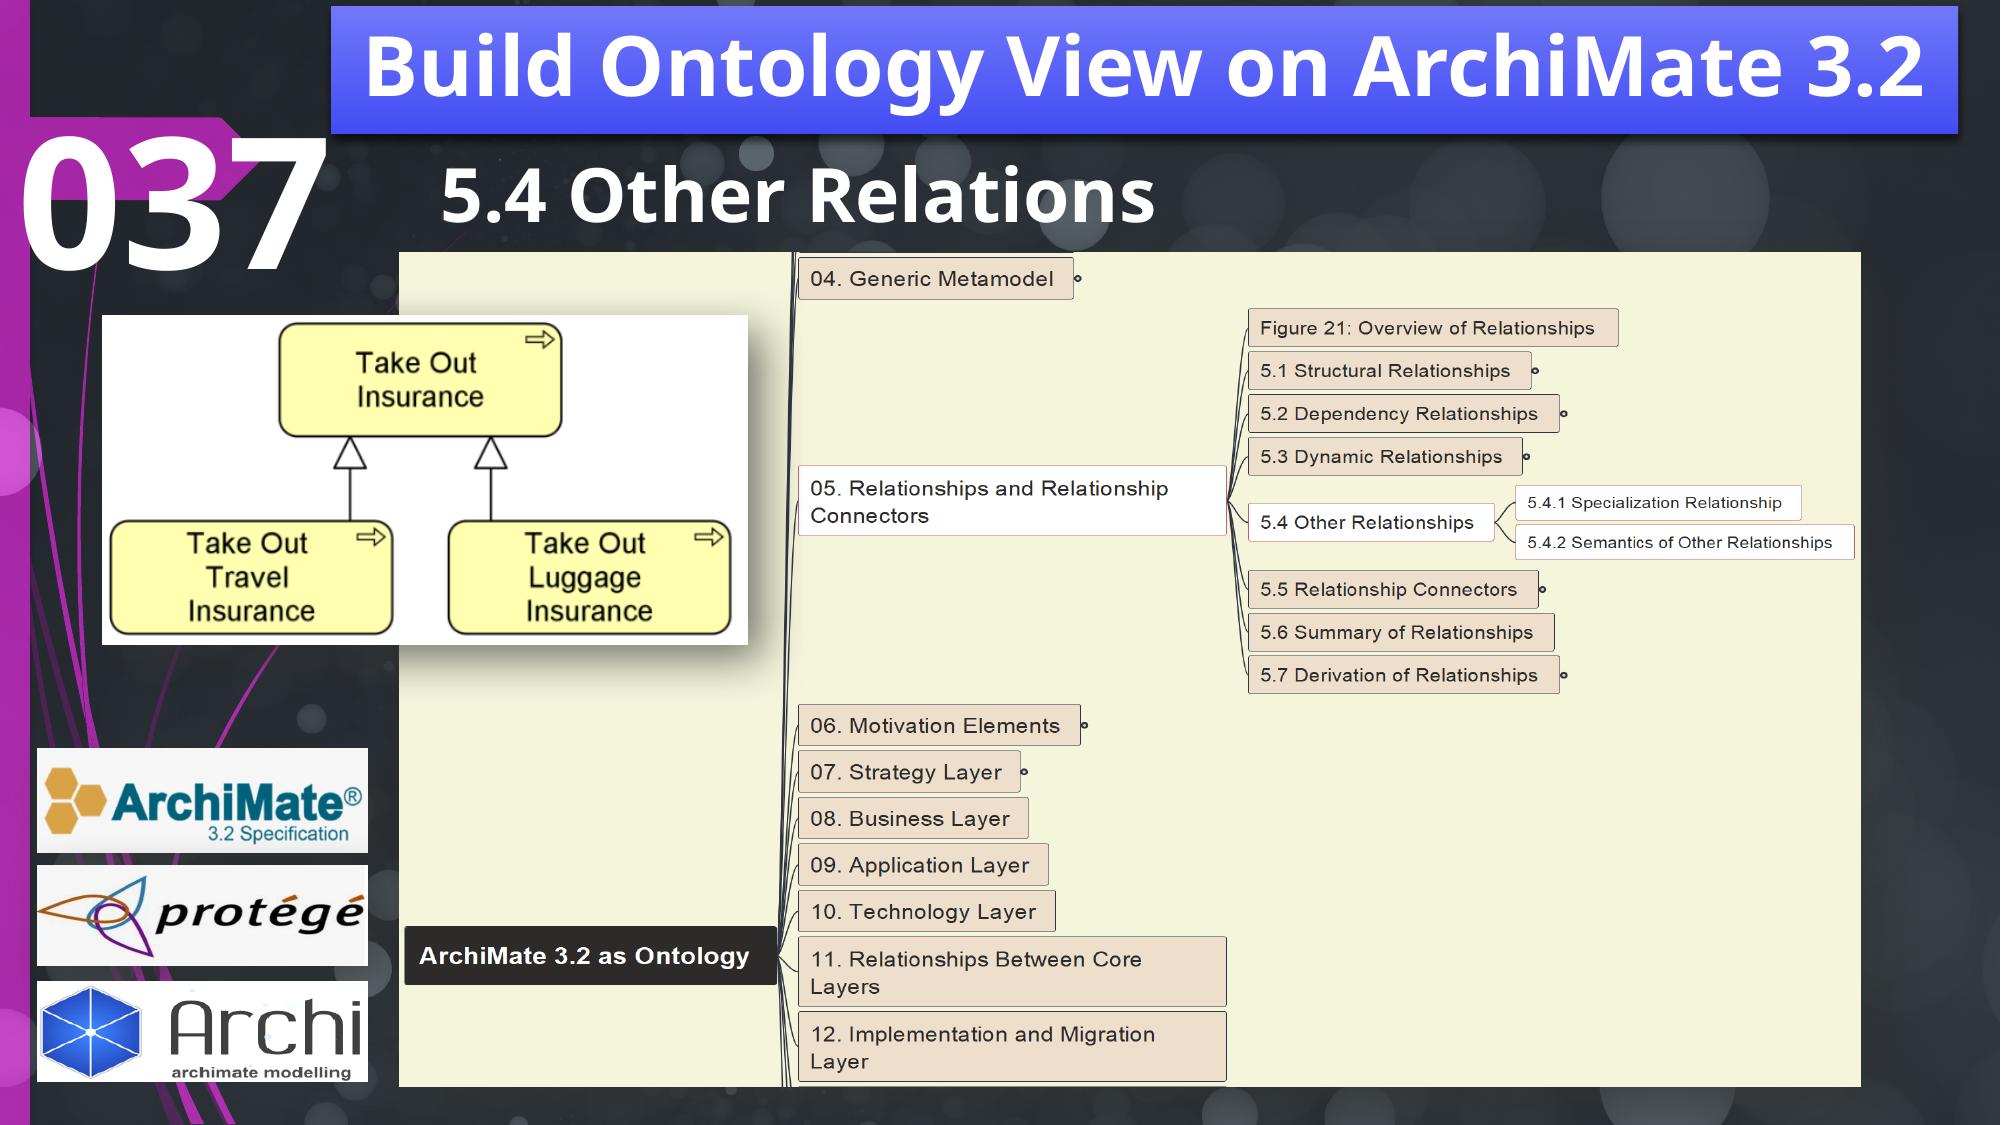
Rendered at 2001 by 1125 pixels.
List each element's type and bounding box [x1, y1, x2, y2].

list [399, 252, 1861, 1088]
picture [0, 0, 2000, 1125]
